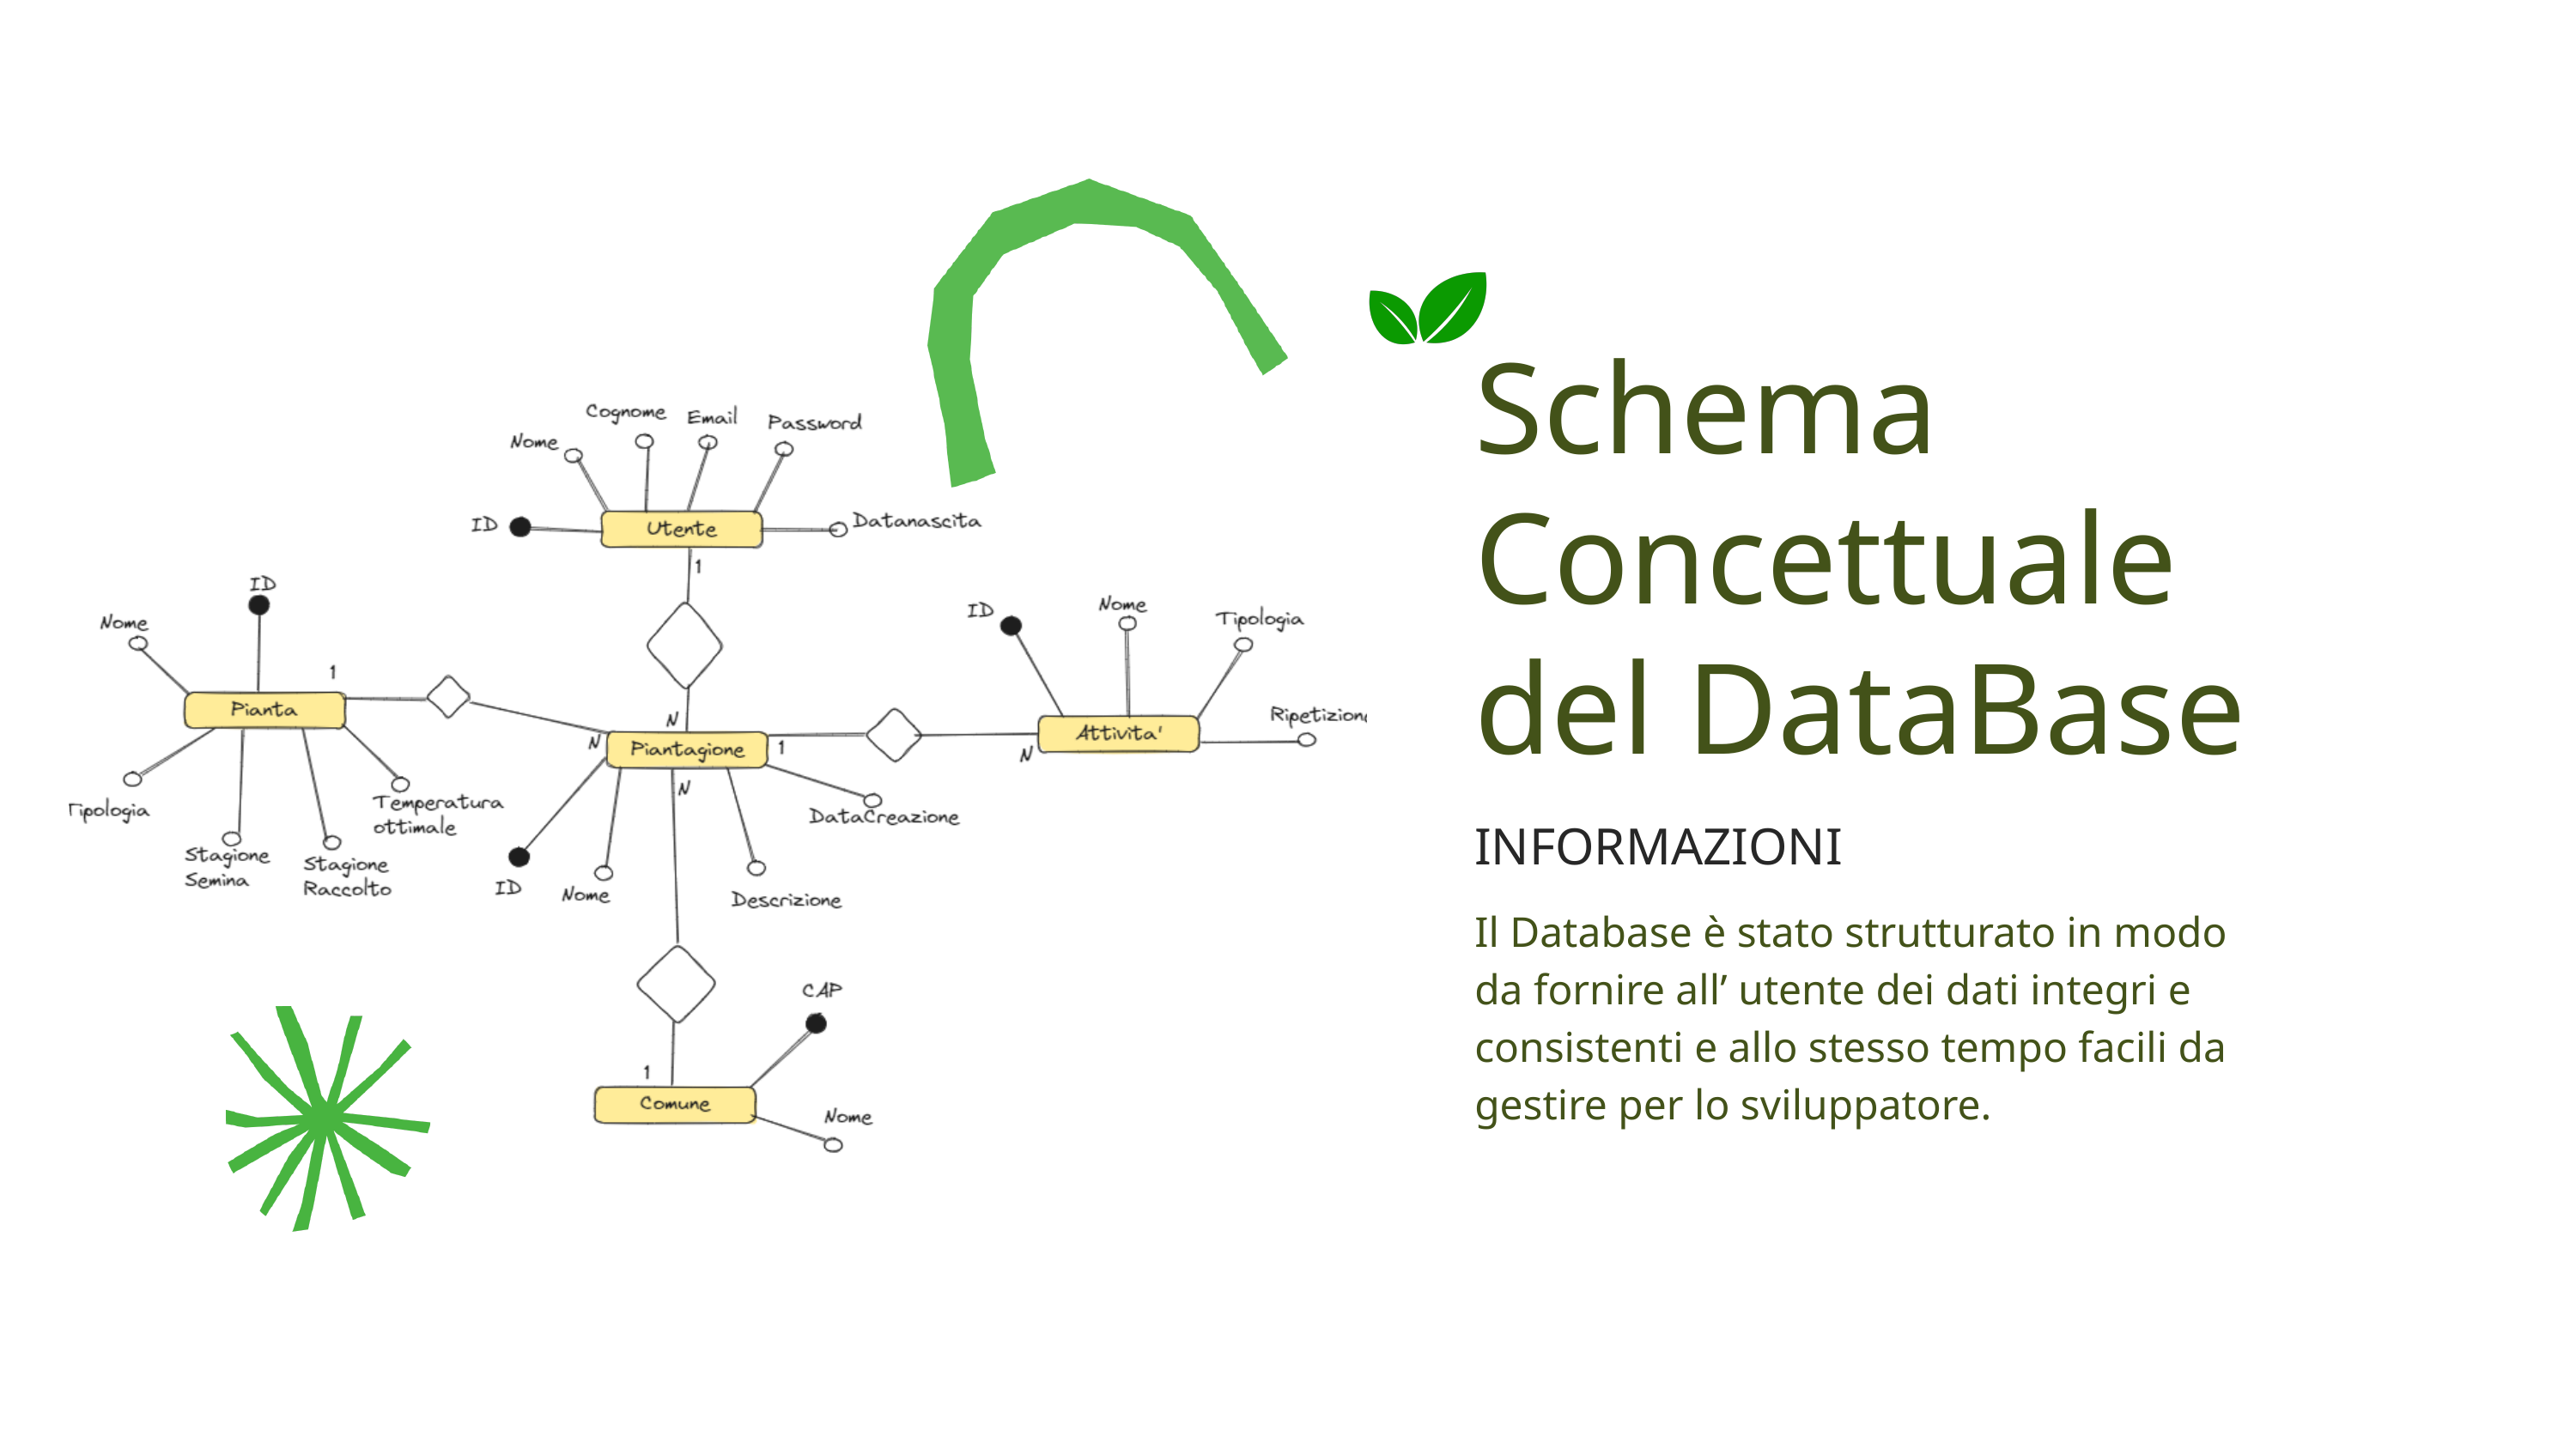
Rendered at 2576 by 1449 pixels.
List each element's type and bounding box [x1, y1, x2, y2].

text_box [226, 1175, 431, 1232]
text_box [927, 179, 1288, 280]
text_box [1366, 270, 1490, 346]
text_box [45, 281, 1367, 1167]
text_box [1474, 328, 2373, 1120]
